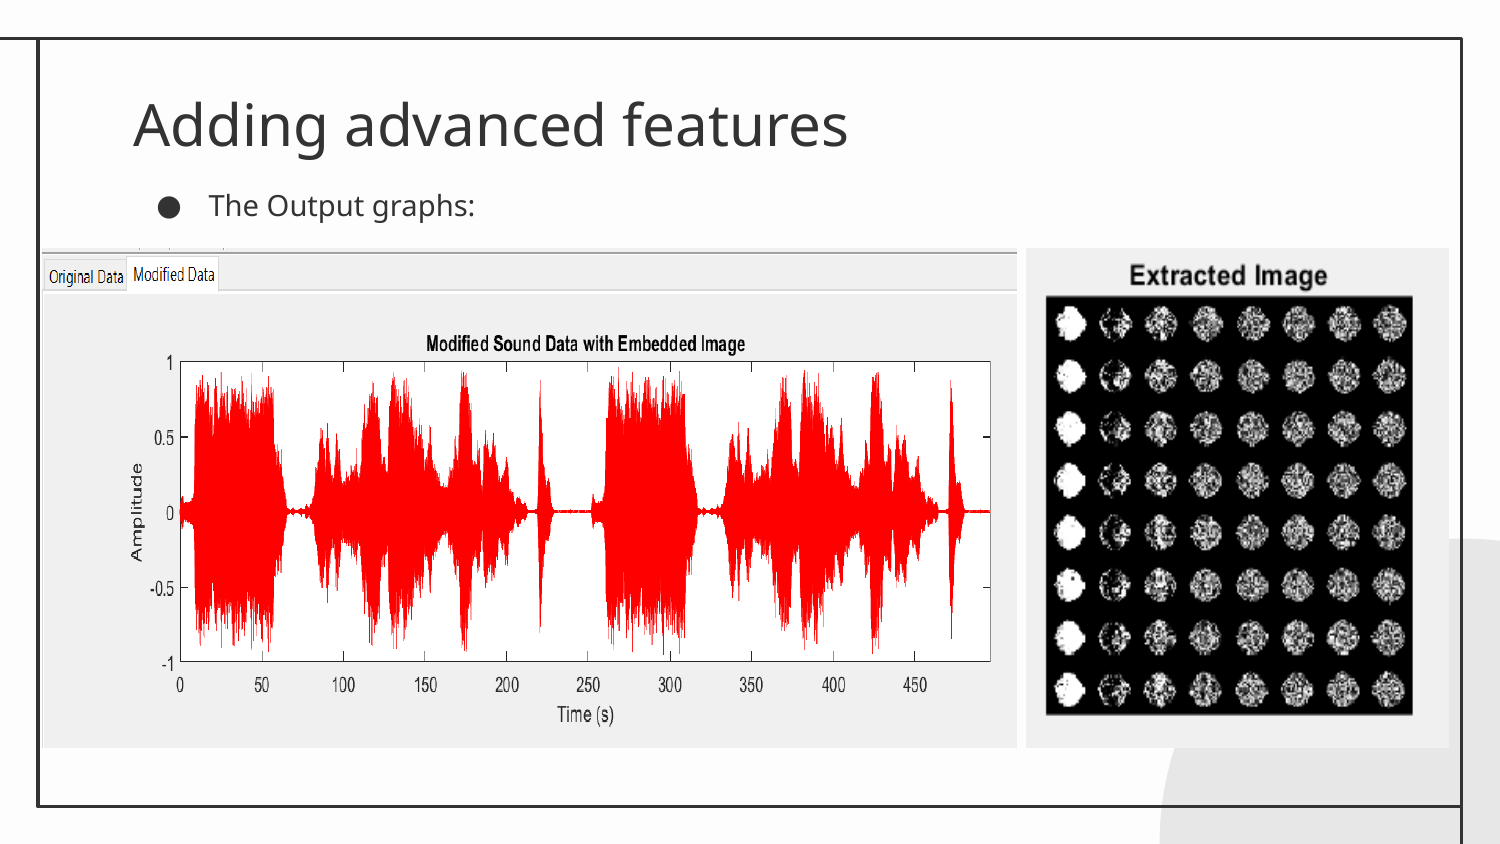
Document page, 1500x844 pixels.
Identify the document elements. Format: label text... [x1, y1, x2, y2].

title Adding advanced features [118, 72, 1383, 166]
subtitle The Output graphs: [118, 166, 1406, 252]
picture [1026, 248, 1449, 748]
picture [41, 248, 1018, 748]
